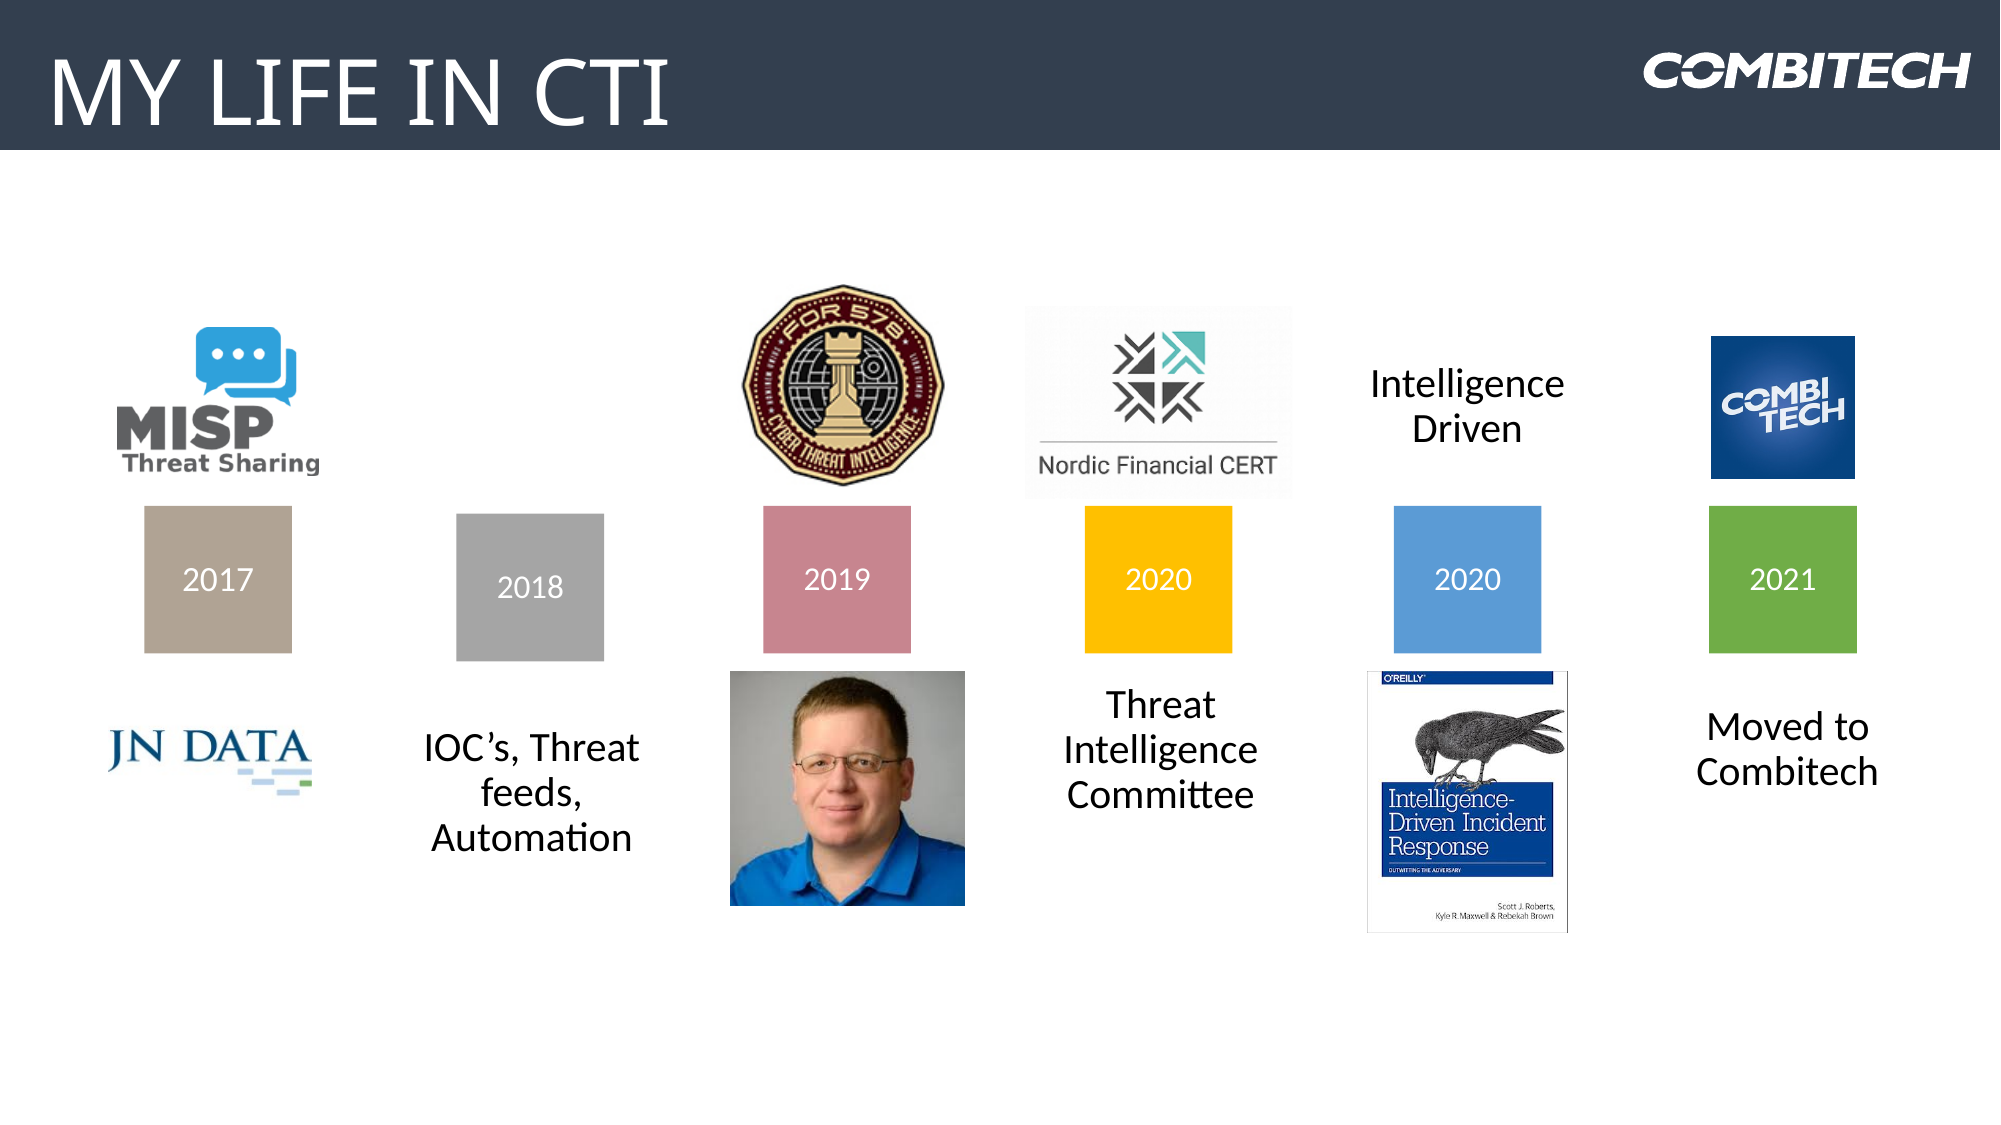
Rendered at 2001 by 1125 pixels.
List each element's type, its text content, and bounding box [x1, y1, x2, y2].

list 2019 [763, 505, 911, 654]
list 2020 [1393, 505, 1542, 654]
picture [1025, 306, 1293, 499]
picture [1367, 671, 1568, 933]
picture [1711, 336, 1855, 479]
list Threat Intelligence Committee [1037, 707, 1285, 793]
picture [737, 284, 948, 488]
list 2017 [144, 505, 292, 654]
list Intelligence Driven [1344, 364, 1592, 449]
picture [108, 661, 312, 864]
list IOC’s, Threat feeds, Automation [408, 707, 656, 879]
picture [117, 327, 319, 476]
list Moved to Combitech [1664, 707, 1912, 793]
list 2020 [1084, 505, 1233, 654]
list 2021 [1709, 505, 1857, 654]
title My life in CTI [31, 0, 1757, 205]
list 2018 [456, 513, 605, 662]
picture [730, 671, 965, 907]
